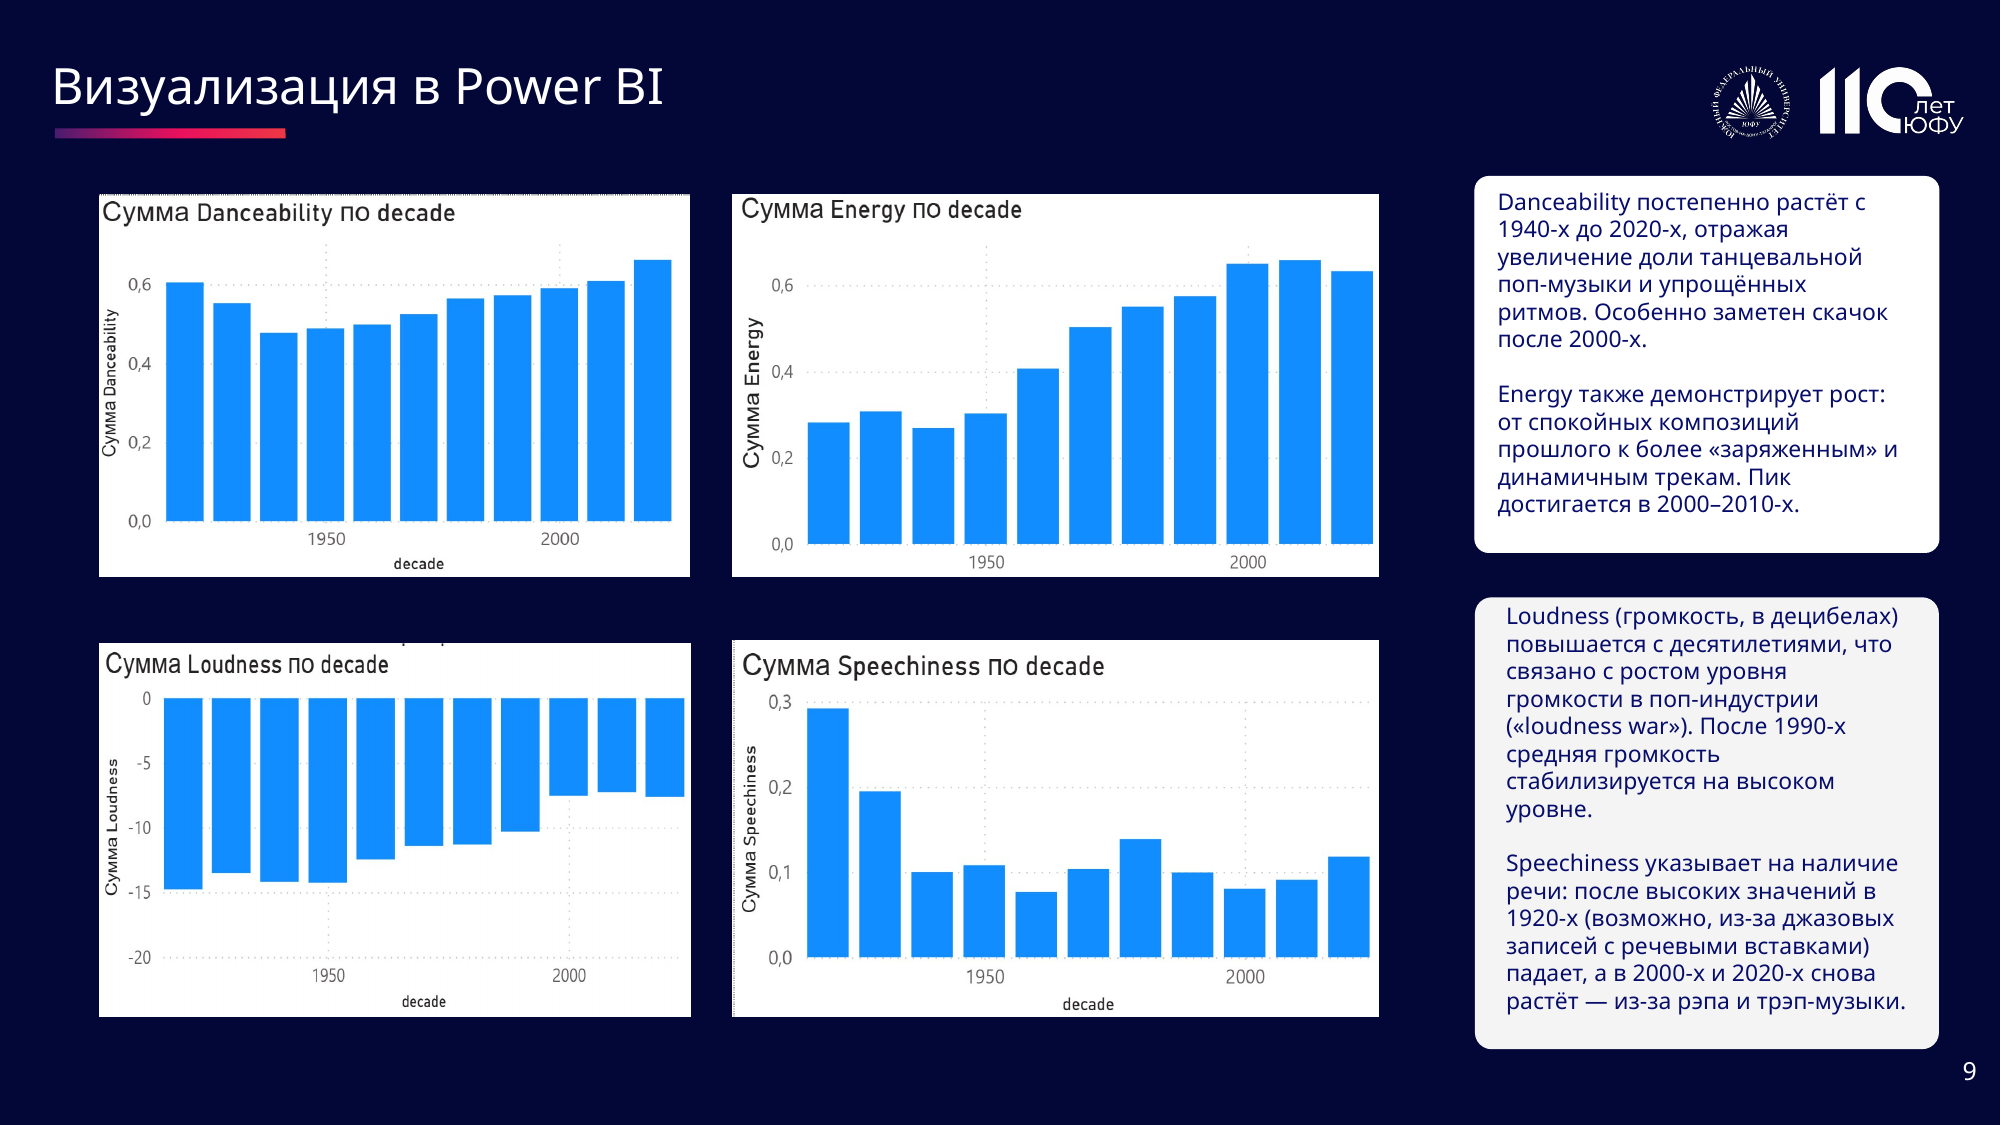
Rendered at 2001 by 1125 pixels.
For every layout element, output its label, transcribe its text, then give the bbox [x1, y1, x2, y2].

picture [732, 194, 1379, 577]
title Визуализация в Power BI [36, 54, 756, 115]
slide_number 9 [1916, 1042, 1992, 1103]
picture [54, 128, 286, 139]
text_box [1474, 597, 1939, 1050]
text_box [1474, 176, 1939, 553]
picture [732, 640, 1379, 1017]
picture [1711, 66, 1790, 139]
picture [1820, 67, 1964, 134]
picture [99, 194, 690, 577]
text_box Danceability постепенно растёт с 1940-х до 2020-х, отражая увеличение доли танцевальной поп-музыки и упрощённых ритмов. Особенно заметен скачок после 2000-х. Energy также демонстрирует рост: от спокойных композиций прошлого к более «заряженным» и динамичным трекам. Пик достигается в 2000–2010-х. [1482, 180, 1915, 525]
text_box Loudness (громкость, в децибелах) повышается с десятилетиями, что связано с ростом уровня громкости в поп-индустрии («loudness war»). После 1990-х средняя громкость стабилизируется на высоком уровне. Speechiness указывает на наличие речи: после высоких значений в 1920-х (возможно, из-за джазовых записей с речевыми вставками) падает, а в 2000-х и 2020-х снова растёт — из-за рэпа и трэп-музыки. [1491, 594, 1923, 1022]
picture [99, 643, 691, 1017]
